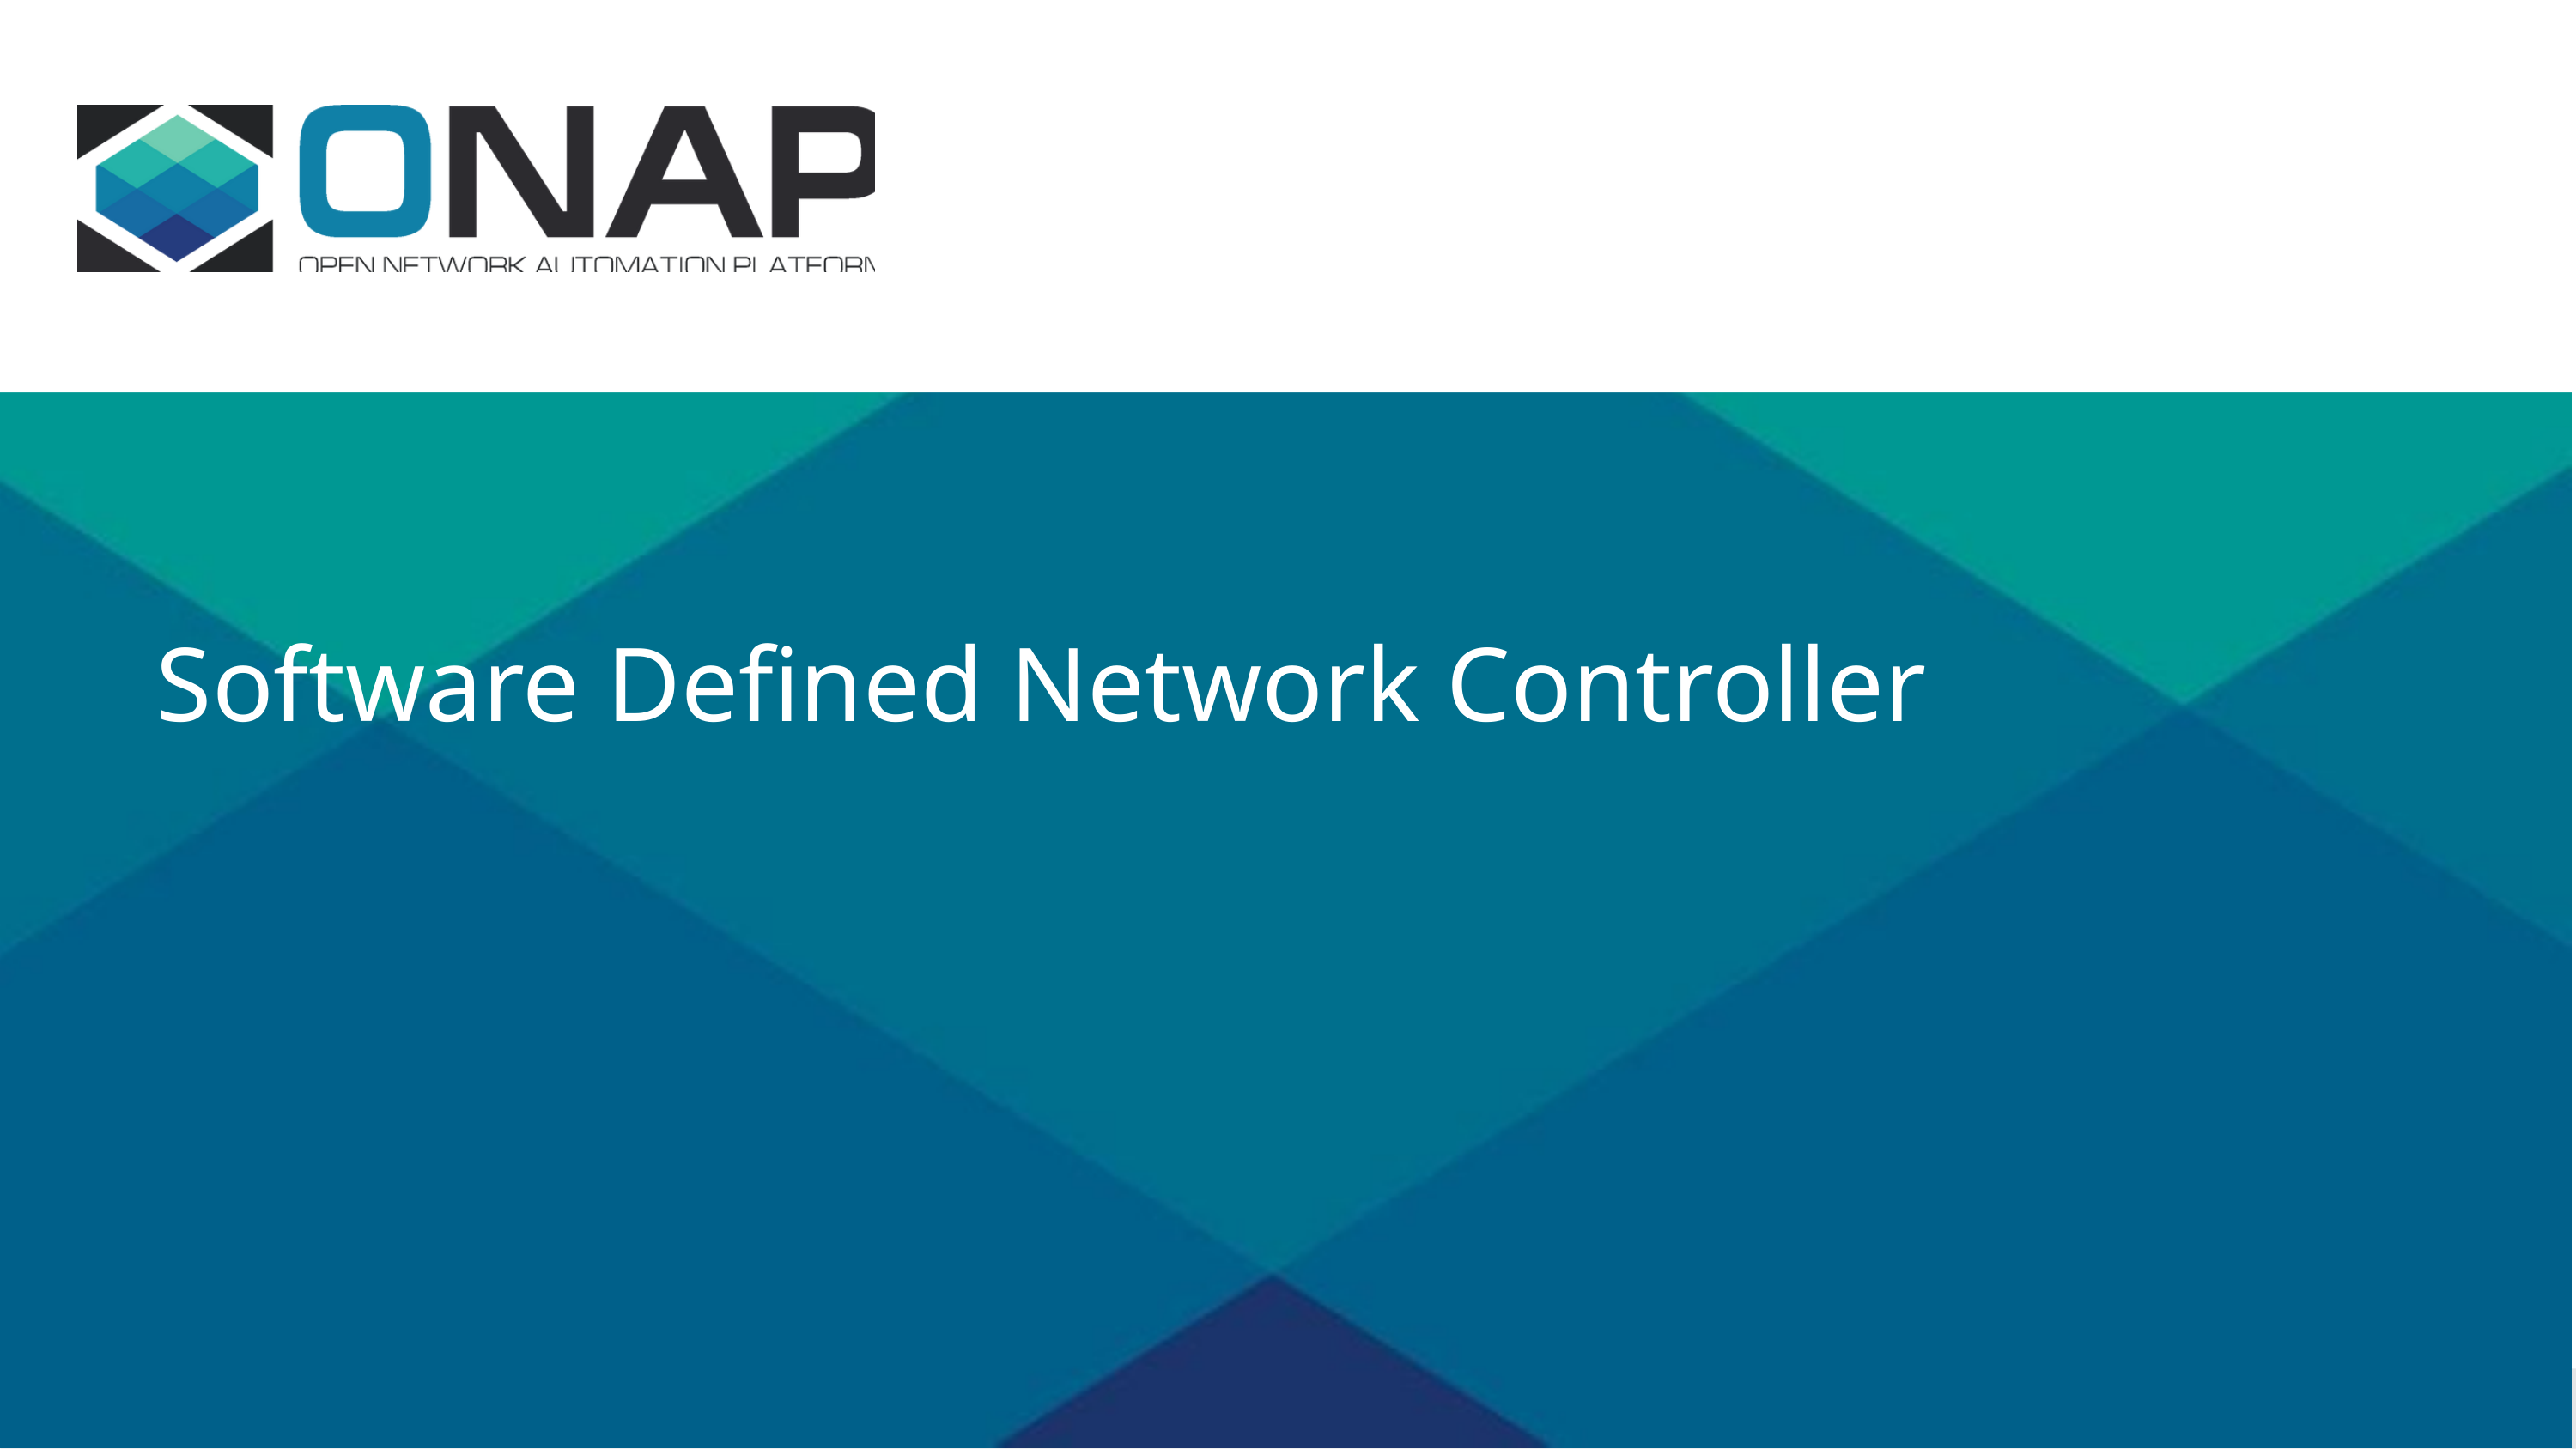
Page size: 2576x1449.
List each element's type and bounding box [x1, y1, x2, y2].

text_box [0, 0, 2576, 1449]
